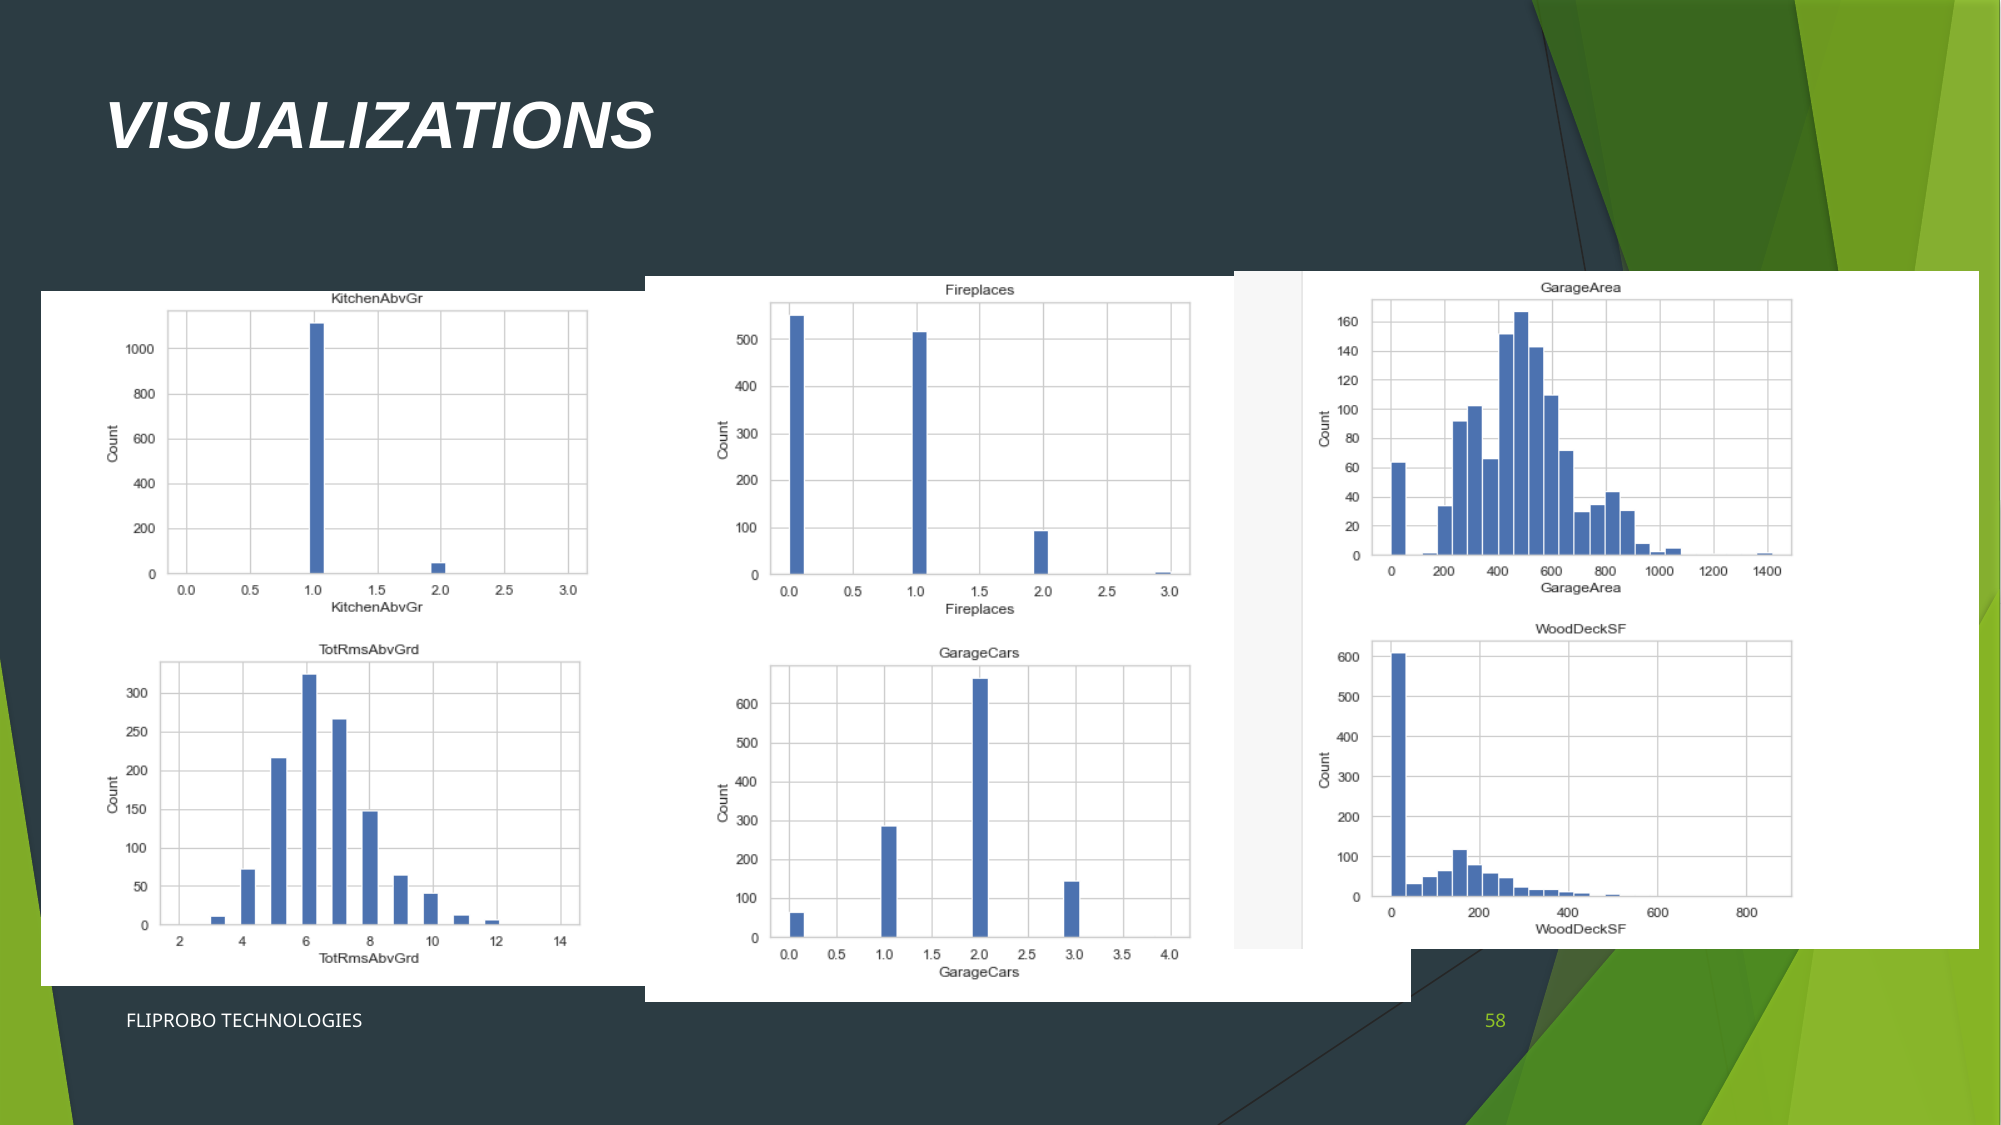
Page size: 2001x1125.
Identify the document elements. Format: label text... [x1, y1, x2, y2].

slide_number 58 [1409, 991, 1522, 1051]
picture [40, 270, 1979, 1002]
footer FLIPROBO TECHNOLOGIES [111, 996, 1145, 1051]
text_box VISUALIZATIONS [89, 74, 1673, 170]
